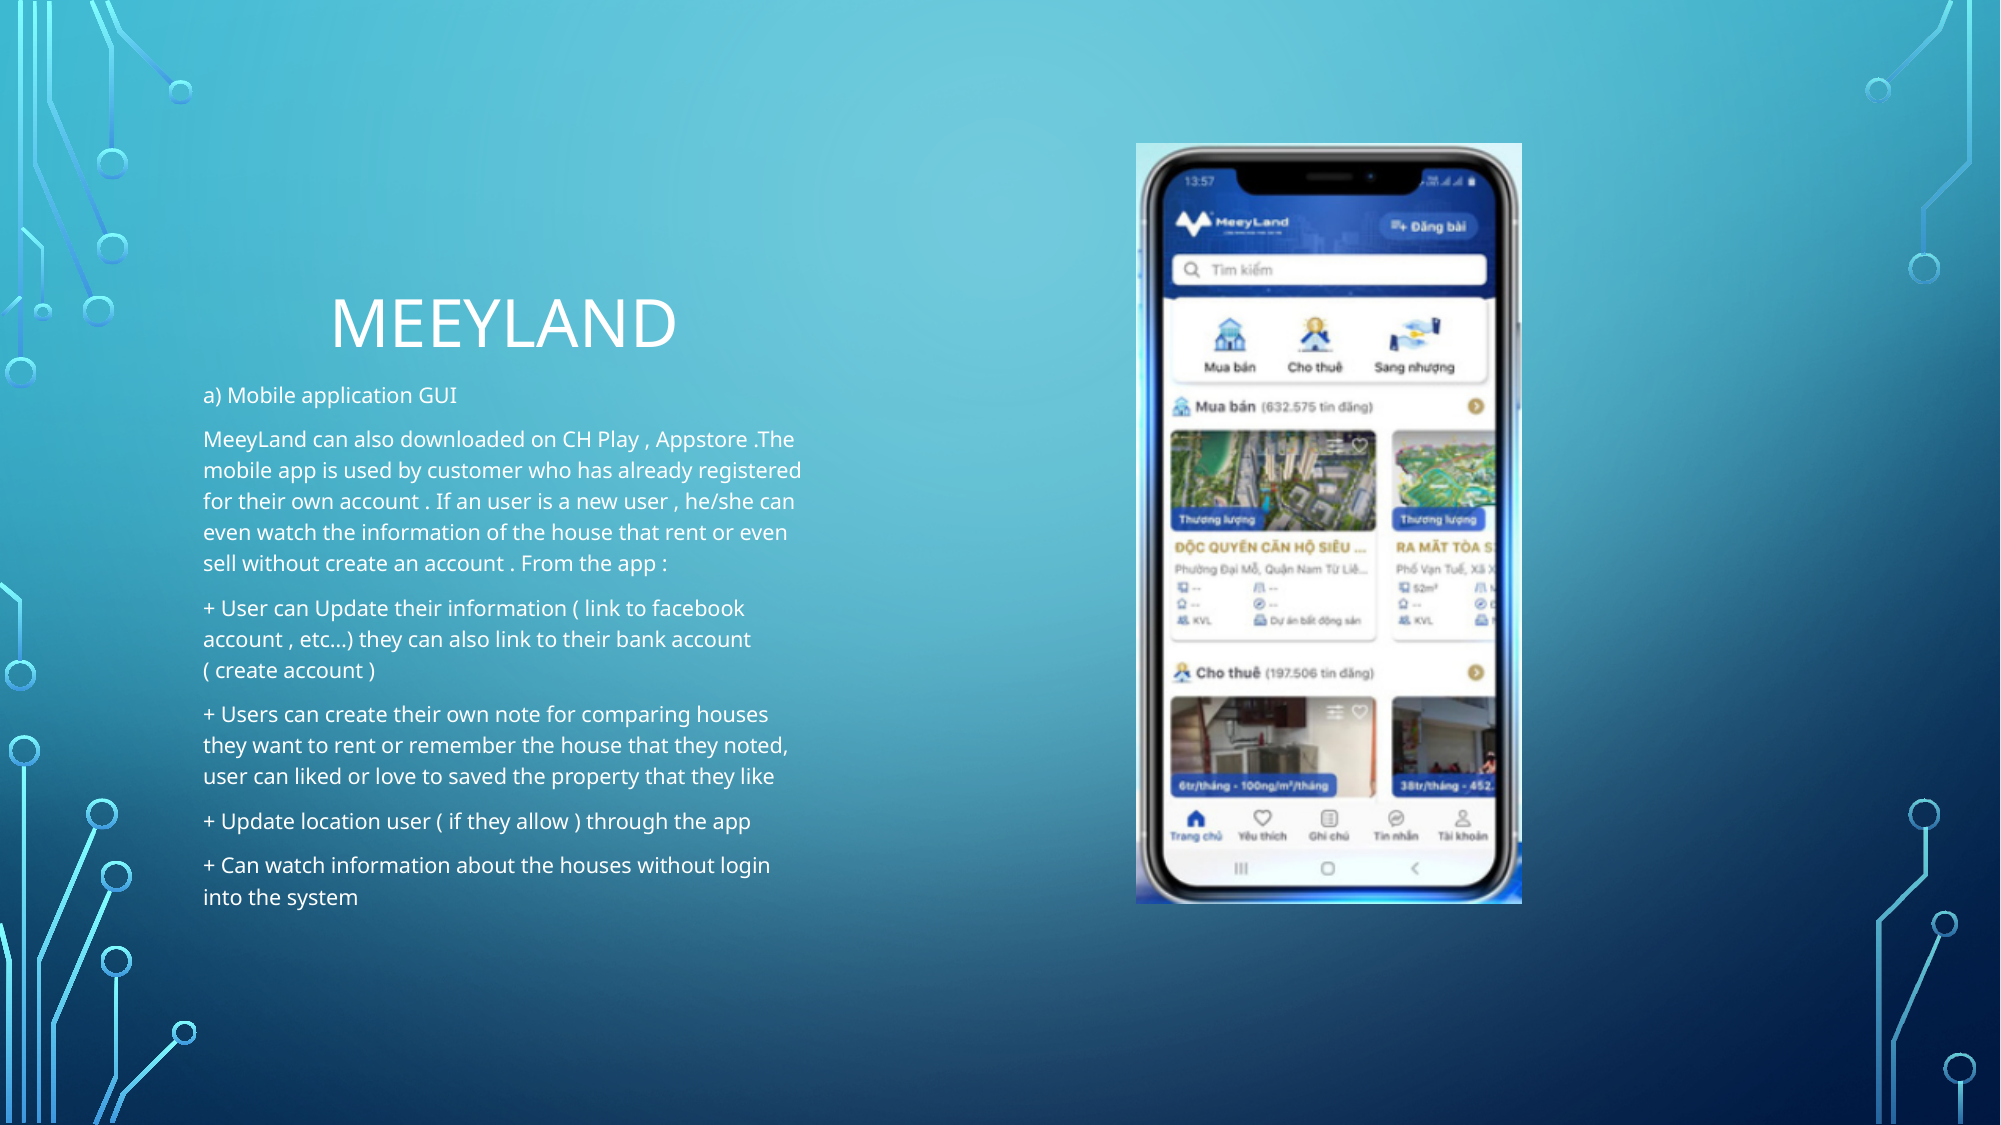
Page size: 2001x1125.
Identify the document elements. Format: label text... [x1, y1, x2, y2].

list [1136, 142, 1522, 905]
title meeyland [188, 99, 821, 369]
list a) Mobile application GUI MeeyLand can also downloaded on CH Play , Appstore .The mobile app is used by customer who has already registered for their own account . If an user is a new user , he/she can even watch the information of the house that rent or even sell without create an account . From the app : + User can Update their information ( link to facebook account , etc…) they can also link to their bank account ( create account ) + Users can create their own note for comparing houses they want to rent or remember the house that they noted, user can liked or love to saved the property that they like + Update location user ( if they allow ) through the app + Can watch information about the houses without login into the system [188, 369, 821, 950]
